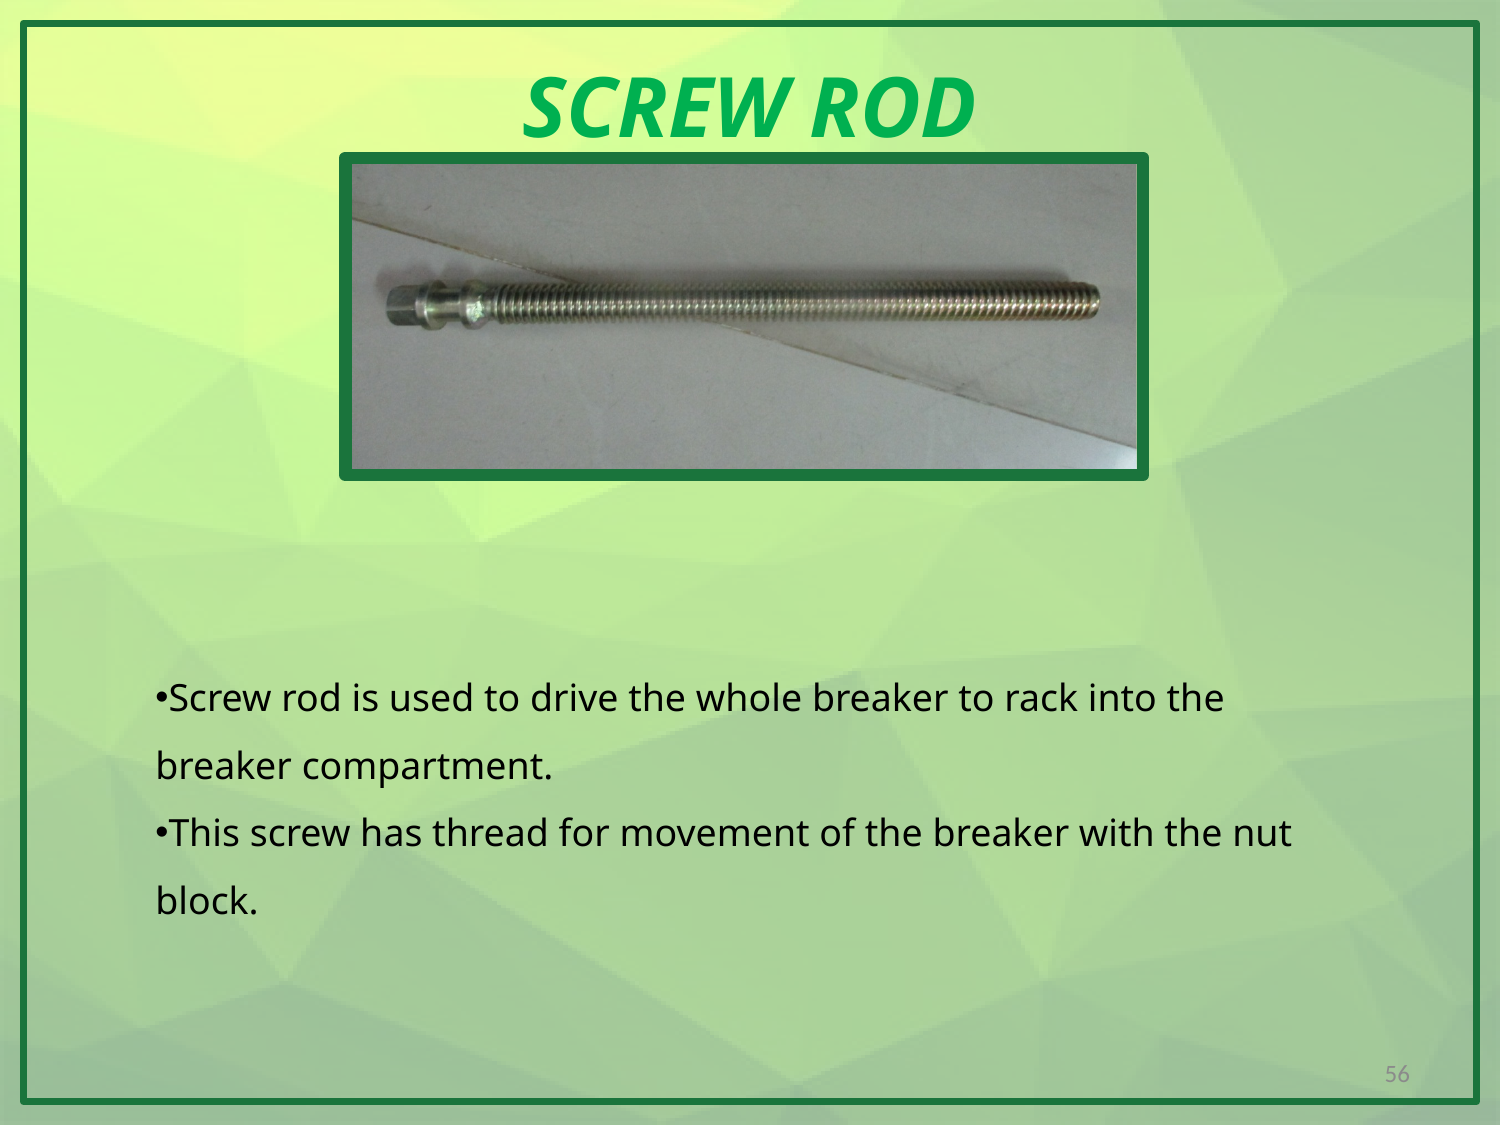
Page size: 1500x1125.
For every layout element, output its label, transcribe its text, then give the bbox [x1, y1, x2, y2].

text_box Screw rod is used to drive the whole breaker to rack into the breaker compartment. This screw has thread for movement of the breaker with the nut block. [140, 644, 1336, 1125]
slide_number 56 [1074, 1042, 1425, 1103]
title SCREW ROD [75, 45, 1425, 164]
table_cell Ø45x25 mm [0, 0, 1500, 1125]
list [351, 163, 1137, 469]
